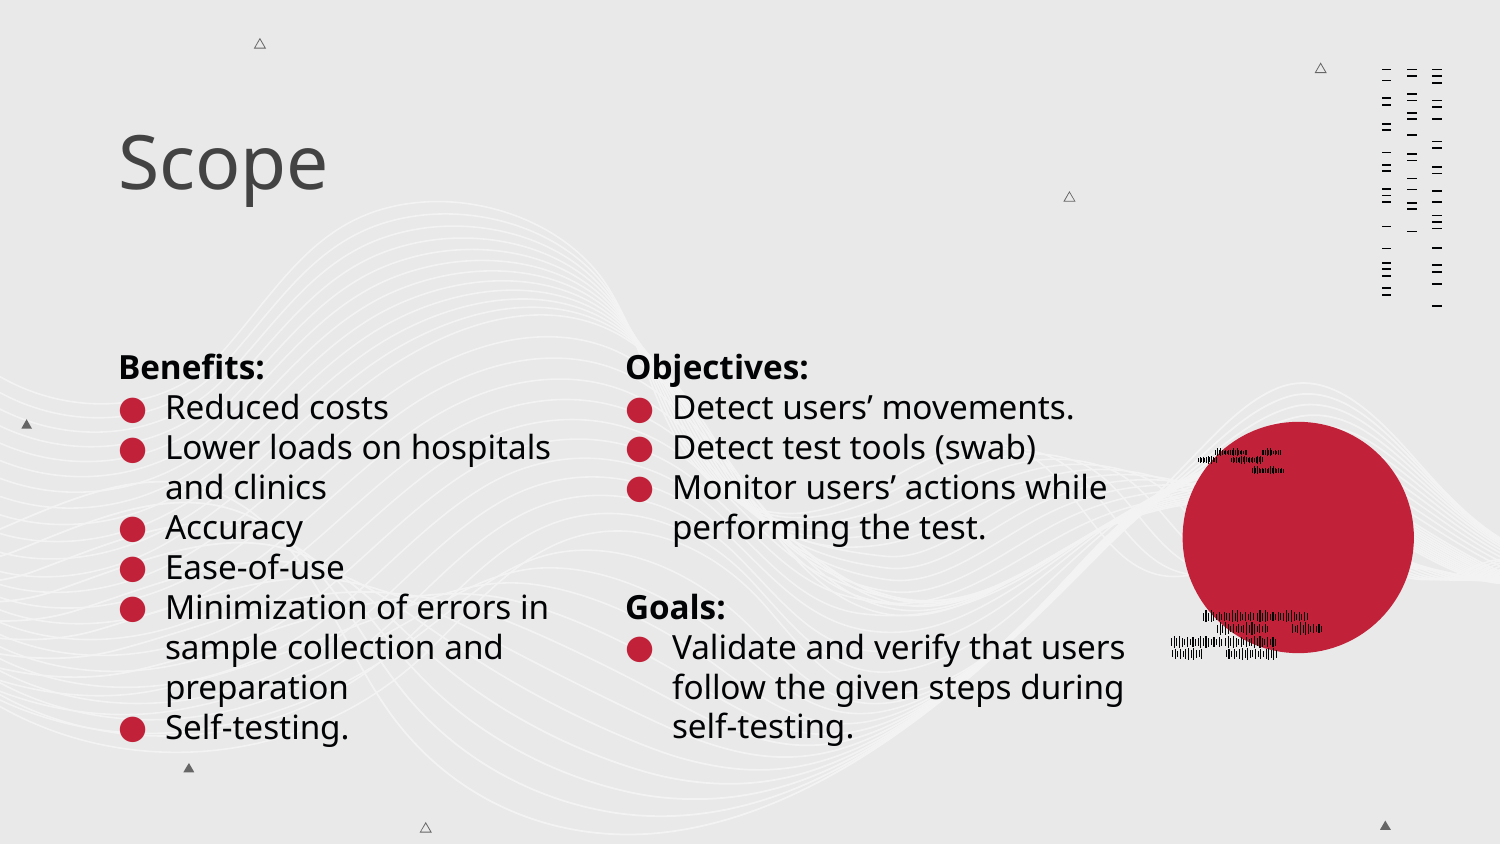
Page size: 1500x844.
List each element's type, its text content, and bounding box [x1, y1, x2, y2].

title Scope [118, 68, 822, 251]
subtitle Benefits: Reduced costs Lower loads on hospitals and clinics Accuracy Ease-of-use Minimization of errors in sample collection and preparation Self-testing. [118, 336, 598, 756]
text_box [1170, 421, 1415, 661]
text_box Objectives: Detect users’ movements. Detect test tools (swab) Monitor users’ actions while performing the test. Goals: Validate and verify that users follow the given steps during self-testing. [625, 336, 1136, 756]
